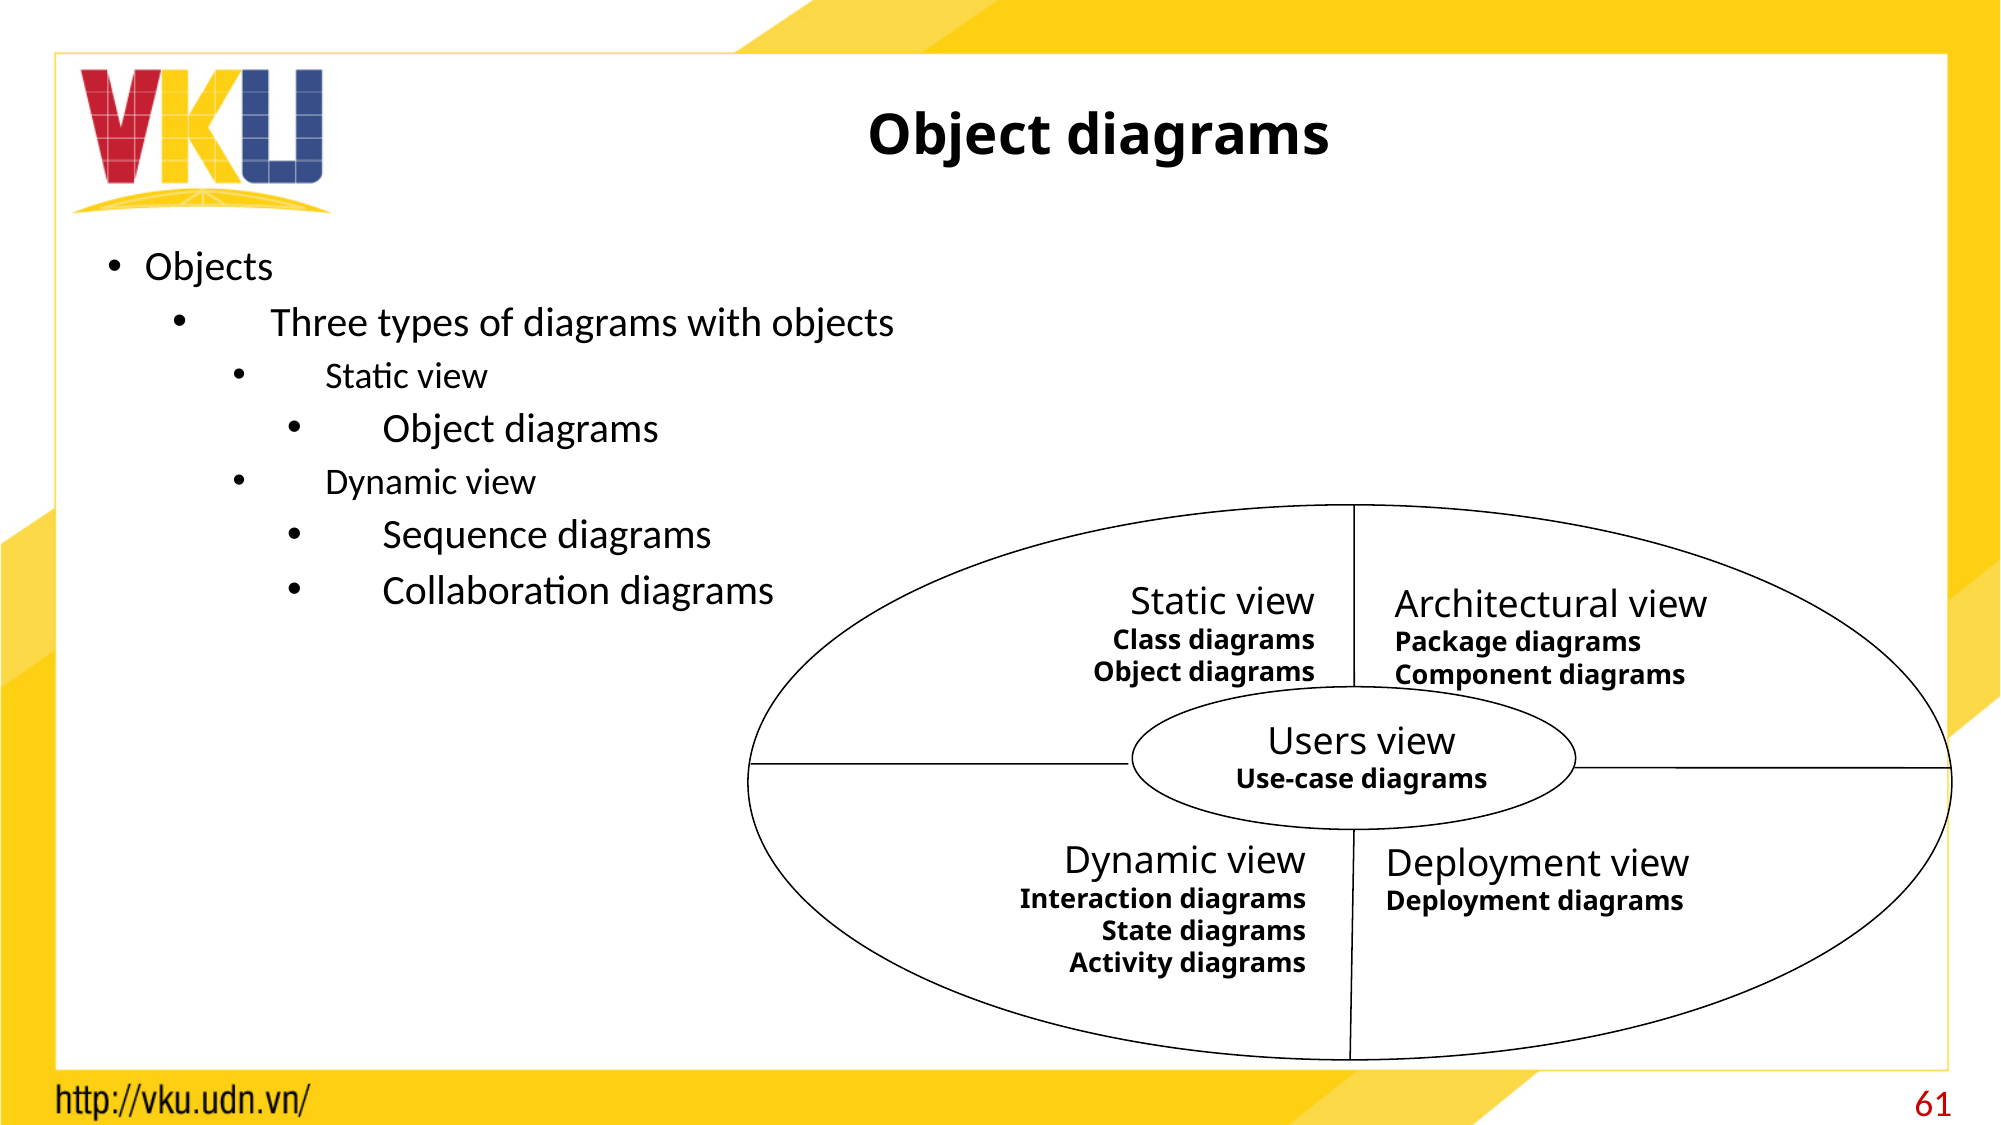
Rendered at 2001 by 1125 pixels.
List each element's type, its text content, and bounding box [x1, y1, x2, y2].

slide_number 61 [1863, 1074, 1968, 1125]
picture [0, 0, 2001, 1125]
title Object diagrams [335, 59, 1863, 213]
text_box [747, 504, 1952, 1060]
list Objects Three types of diagrams with objects Static view Object diagrams Dynamic view Sequence diagrams Collaboration diagrams [92, 237, 1863, 1014]
